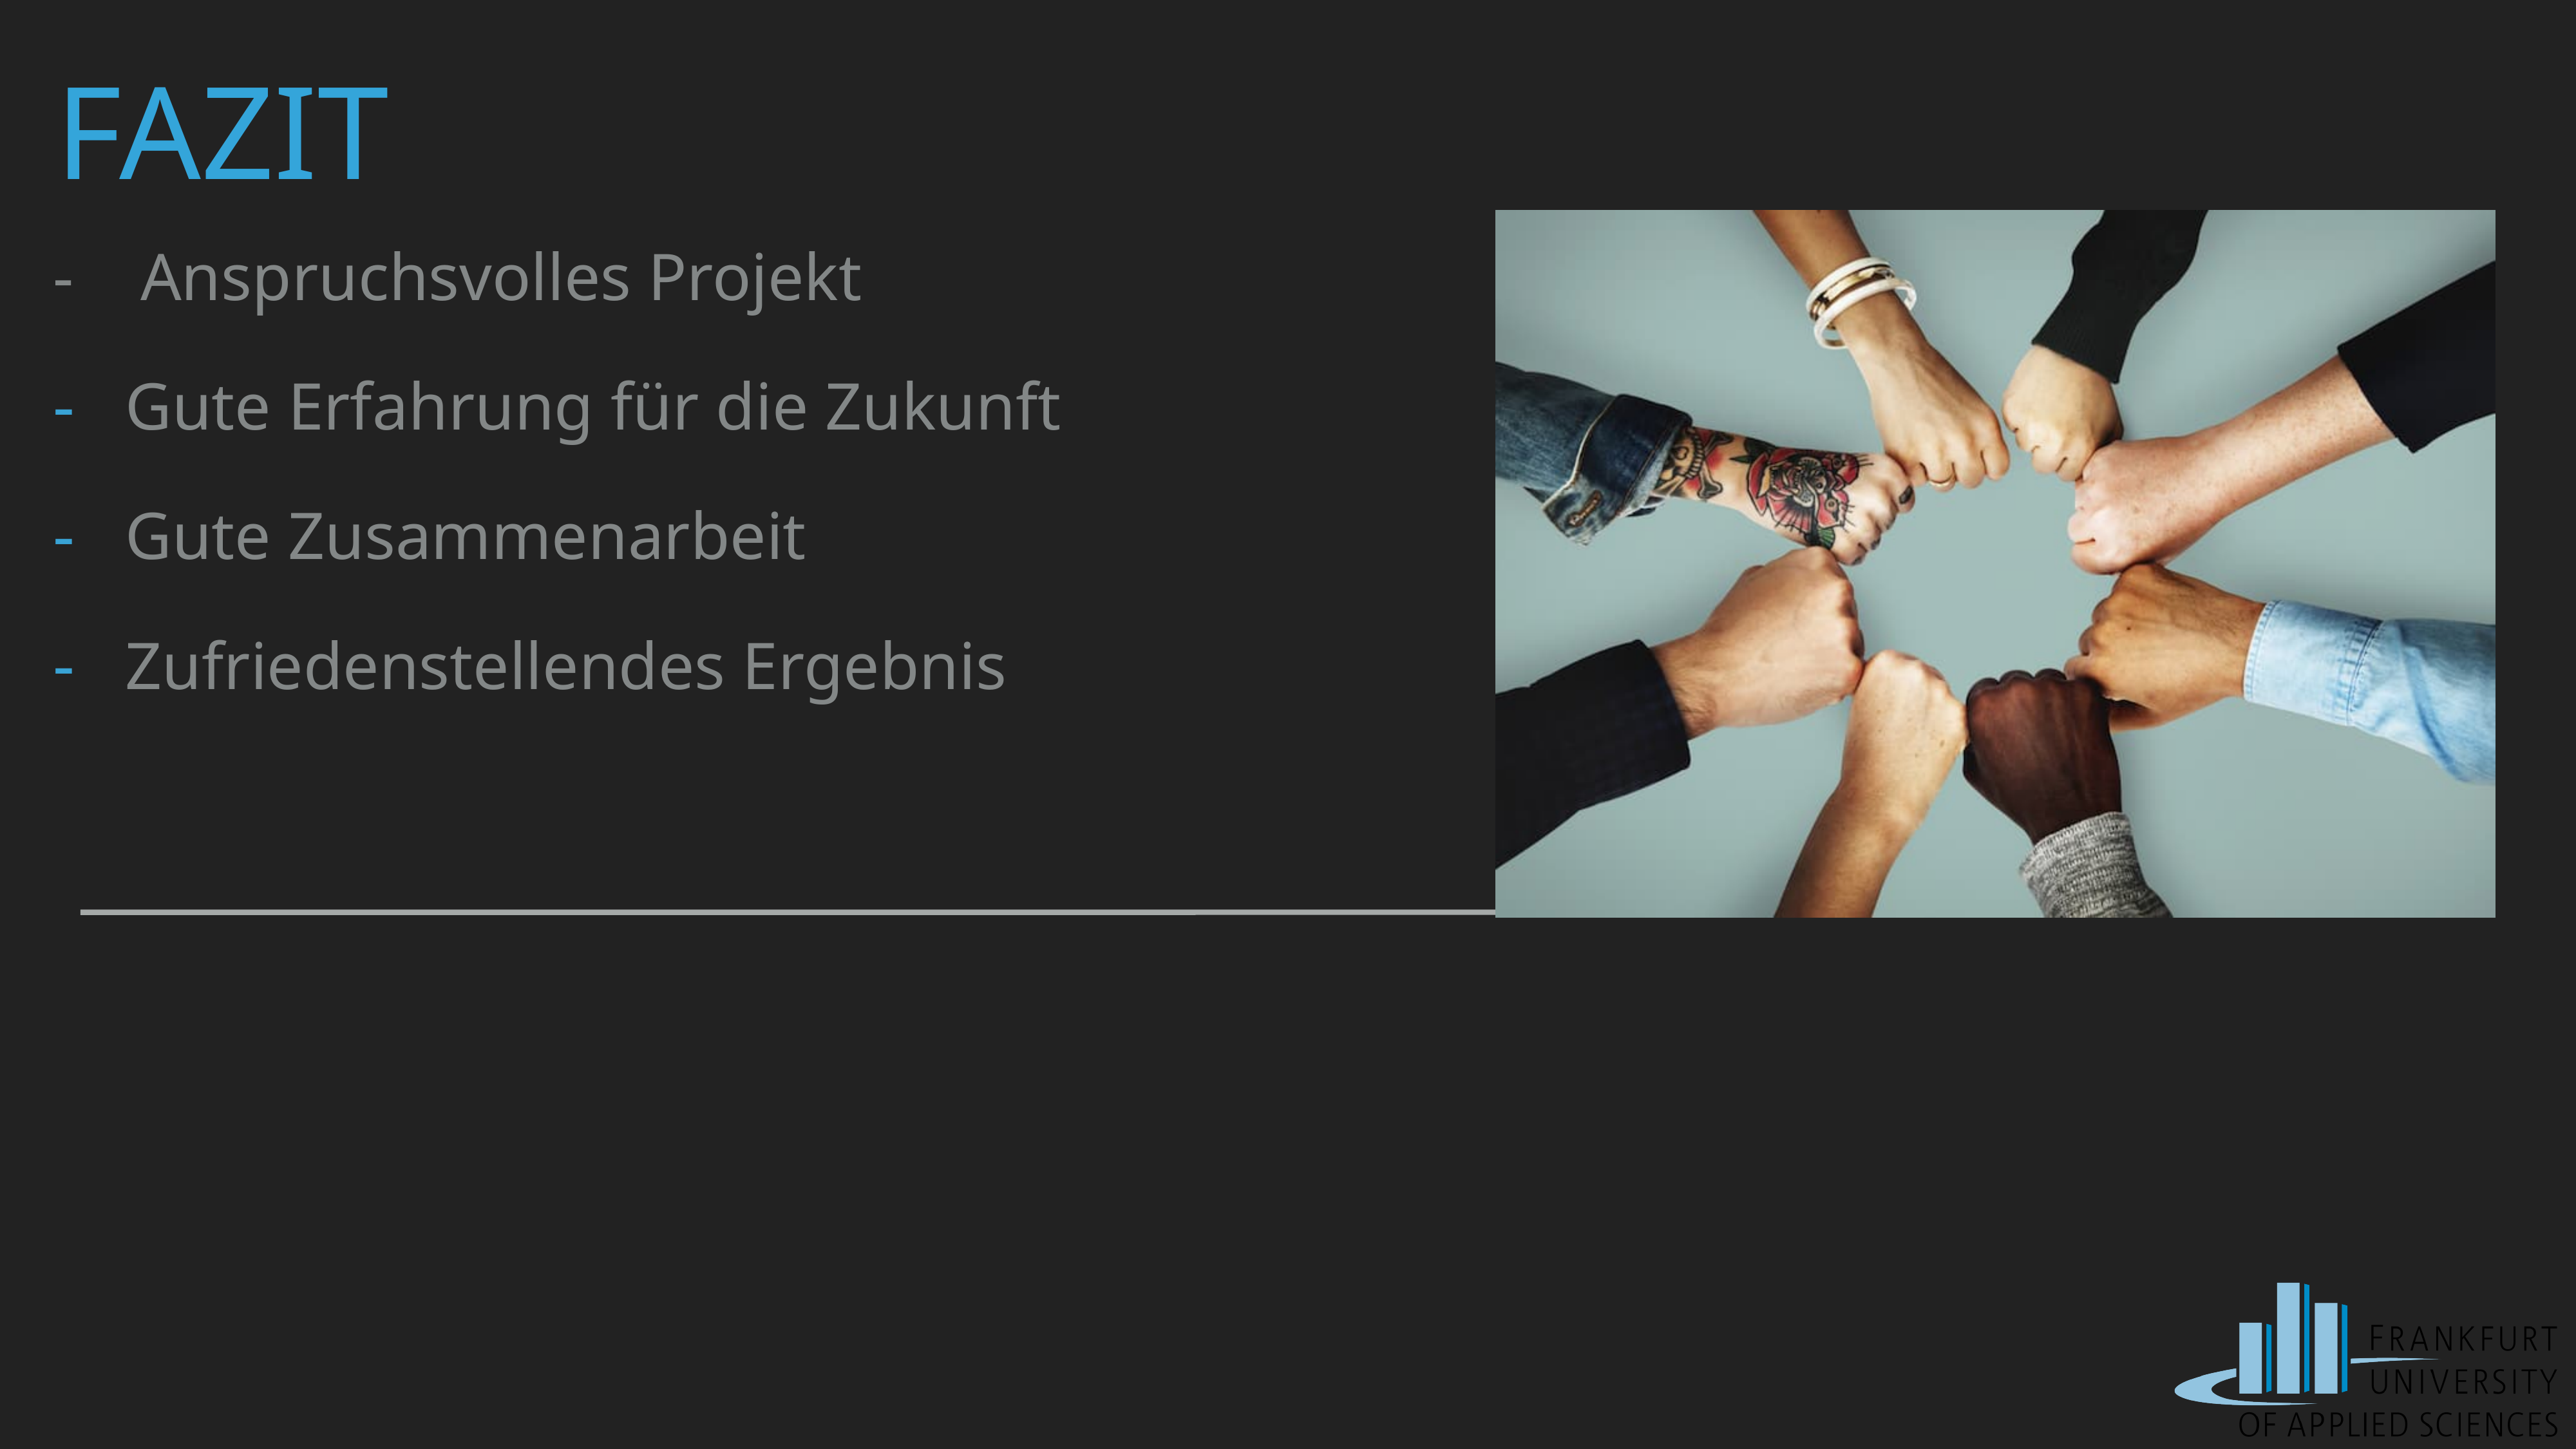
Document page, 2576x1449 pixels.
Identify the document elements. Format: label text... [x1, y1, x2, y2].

picture [2170, 1278, 2562, 1441]
picture [1495, 210, 2496, 918]
subtitle - Anspruchsvolles Projekt Gute Erfahrung für die Zukunft Gute Zusammenarbeit Zufriedenstellendes Ergebnis [47, 230, 2199, 1087]
title Fazit [50, 75, 1815, 211]
